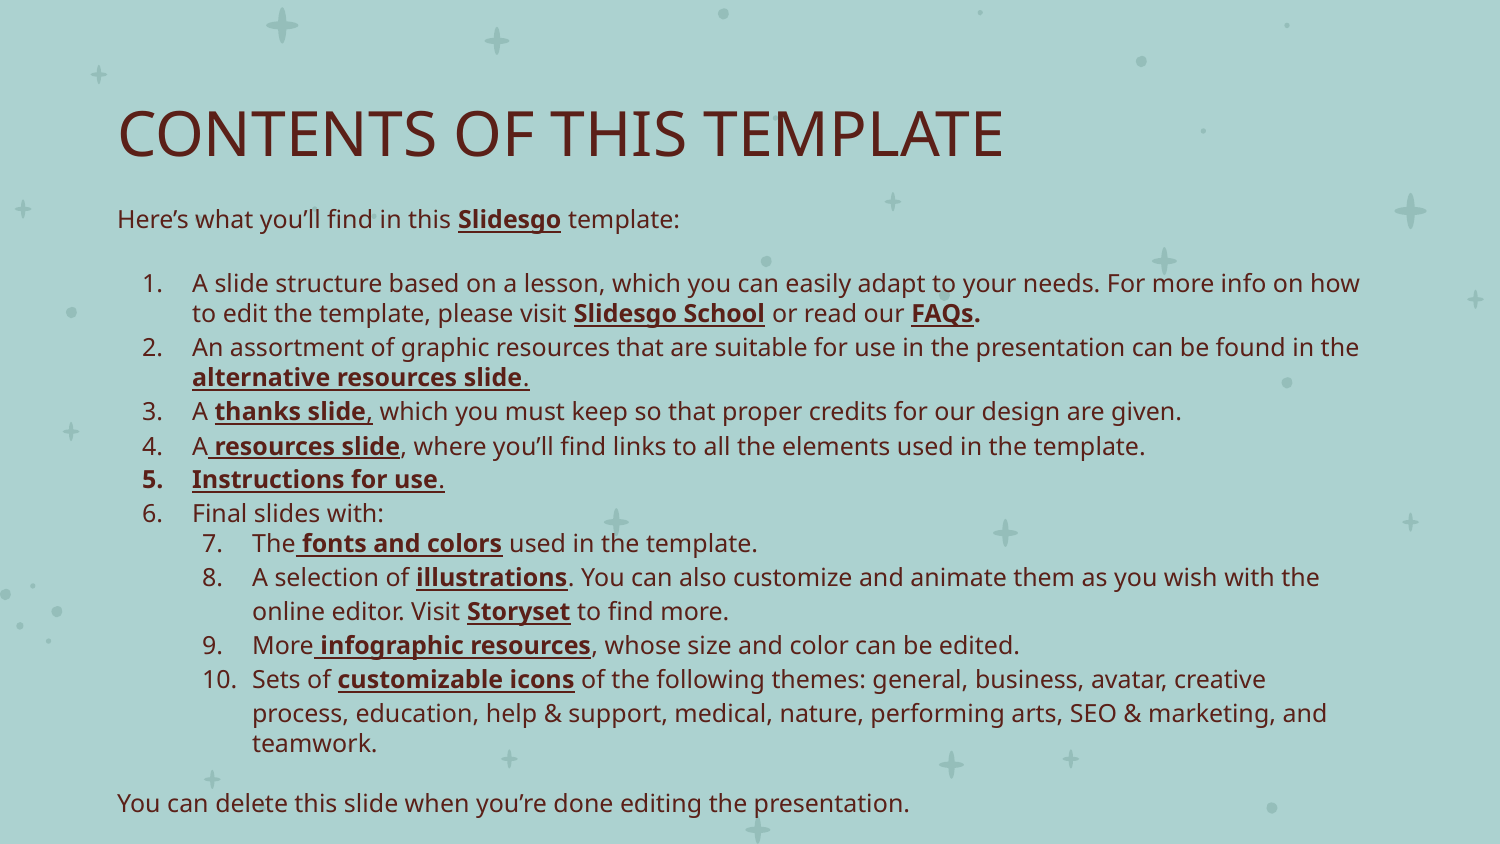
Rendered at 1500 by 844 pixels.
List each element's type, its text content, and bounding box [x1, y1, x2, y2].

list Here’s what you’ll find in this Slidesgo template: A slide structure based on a lesson, which you can easily adapt to your needs. For more info on how to edit the template, please visit Slidesgo School or read our FAQs. An assortment of graphic resources that are suitable for use in the presentation can be found in the alternative resources slide. A thanks slide, which you must keep so that proper credits for our design are given. A resources slide, where you’ll find links to all the elements used in the template. Instructions for use. Final slides with: The fonts and colors used in the template. A selection of illustrations. You can also customize and animate them as you wish with the online editor. Visit Storyset to find more. More infographic resources, whose size and color can be edited. Sets of customizable icons of the following themes: general, business, avatar, creative process, education, help & support, medical, nature, performing arts, SEO & marketing, and teamwork. You can delete this slide when you’re done editing the presentation. [102, 189, 1383, 750]
title CONTENTS OF THIS TEMPLATE [102, 79, 1500, 174]
